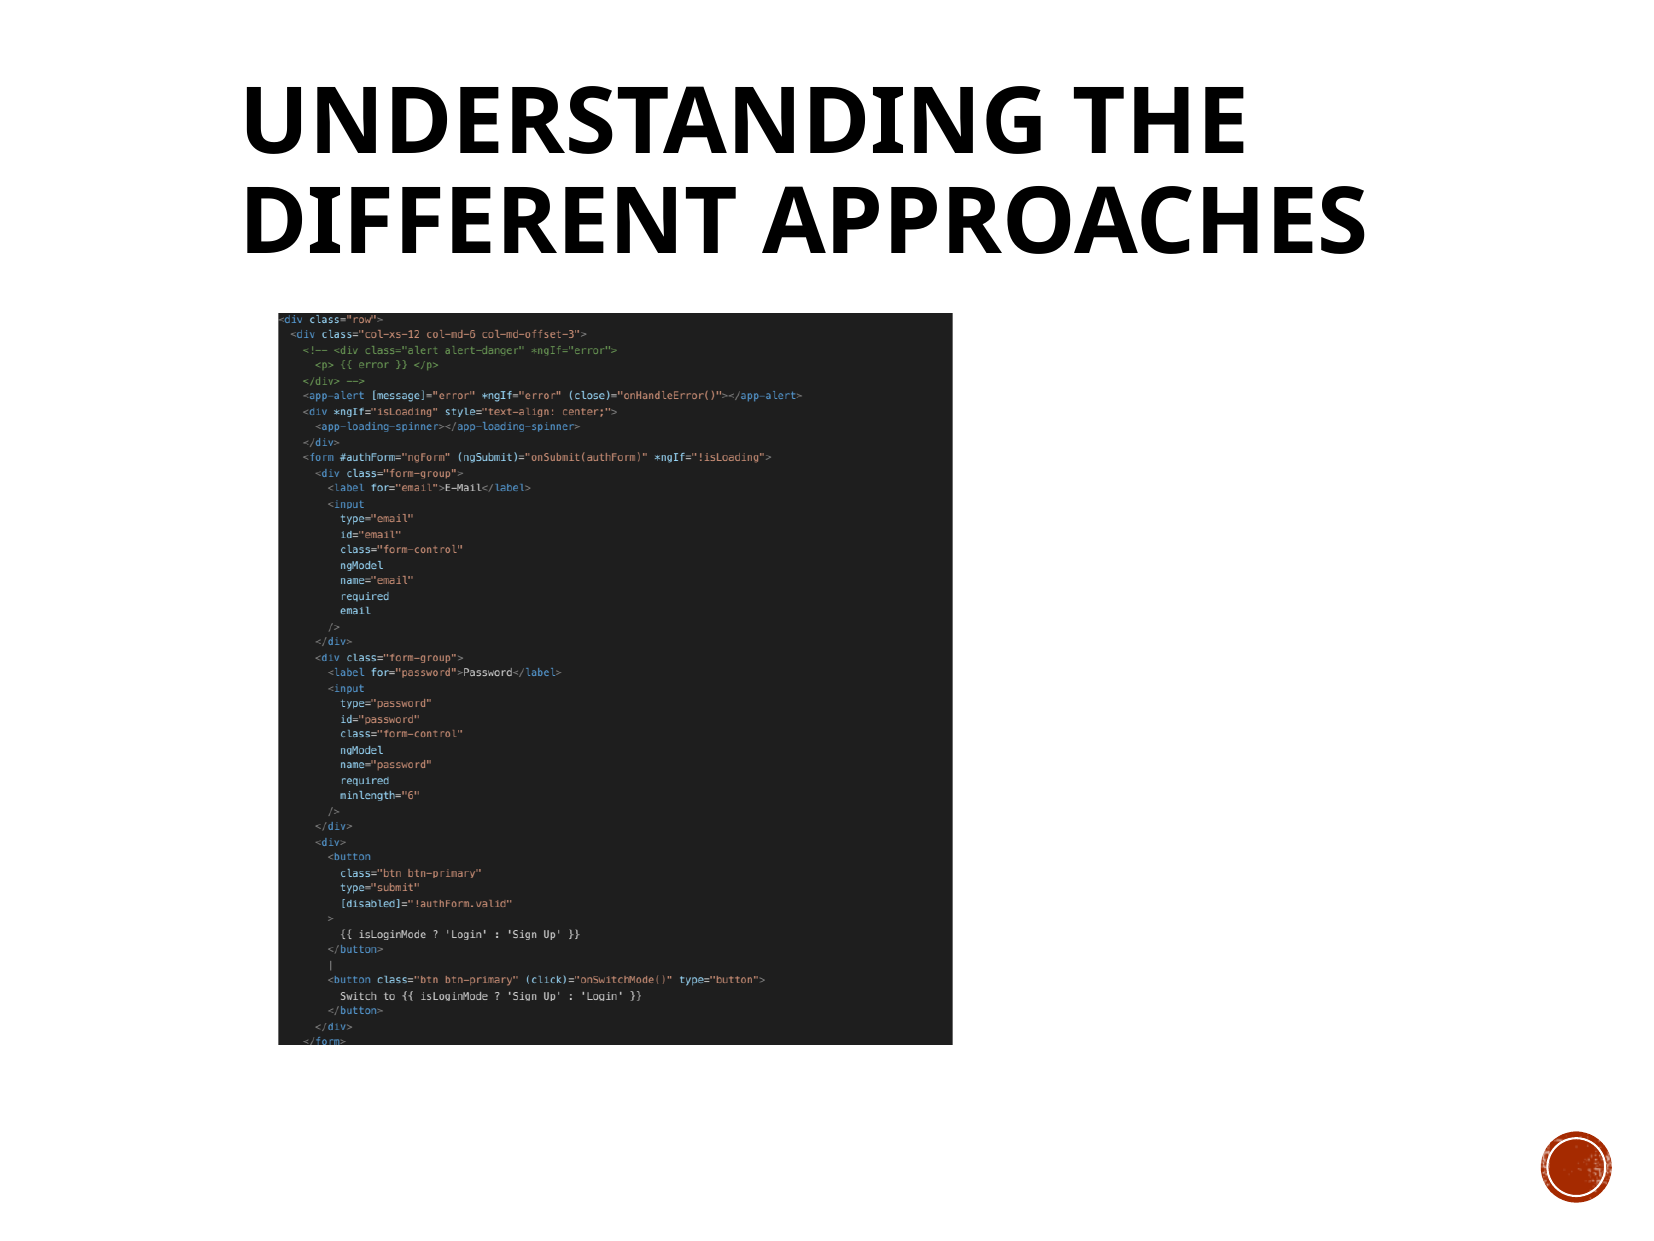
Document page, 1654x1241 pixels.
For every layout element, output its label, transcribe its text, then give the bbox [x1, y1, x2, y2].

title UNDERSTANDING THE DIFFERENT APPROACHES [224, 66, 1495, 282]
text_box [281, 313, 951, 1044]
